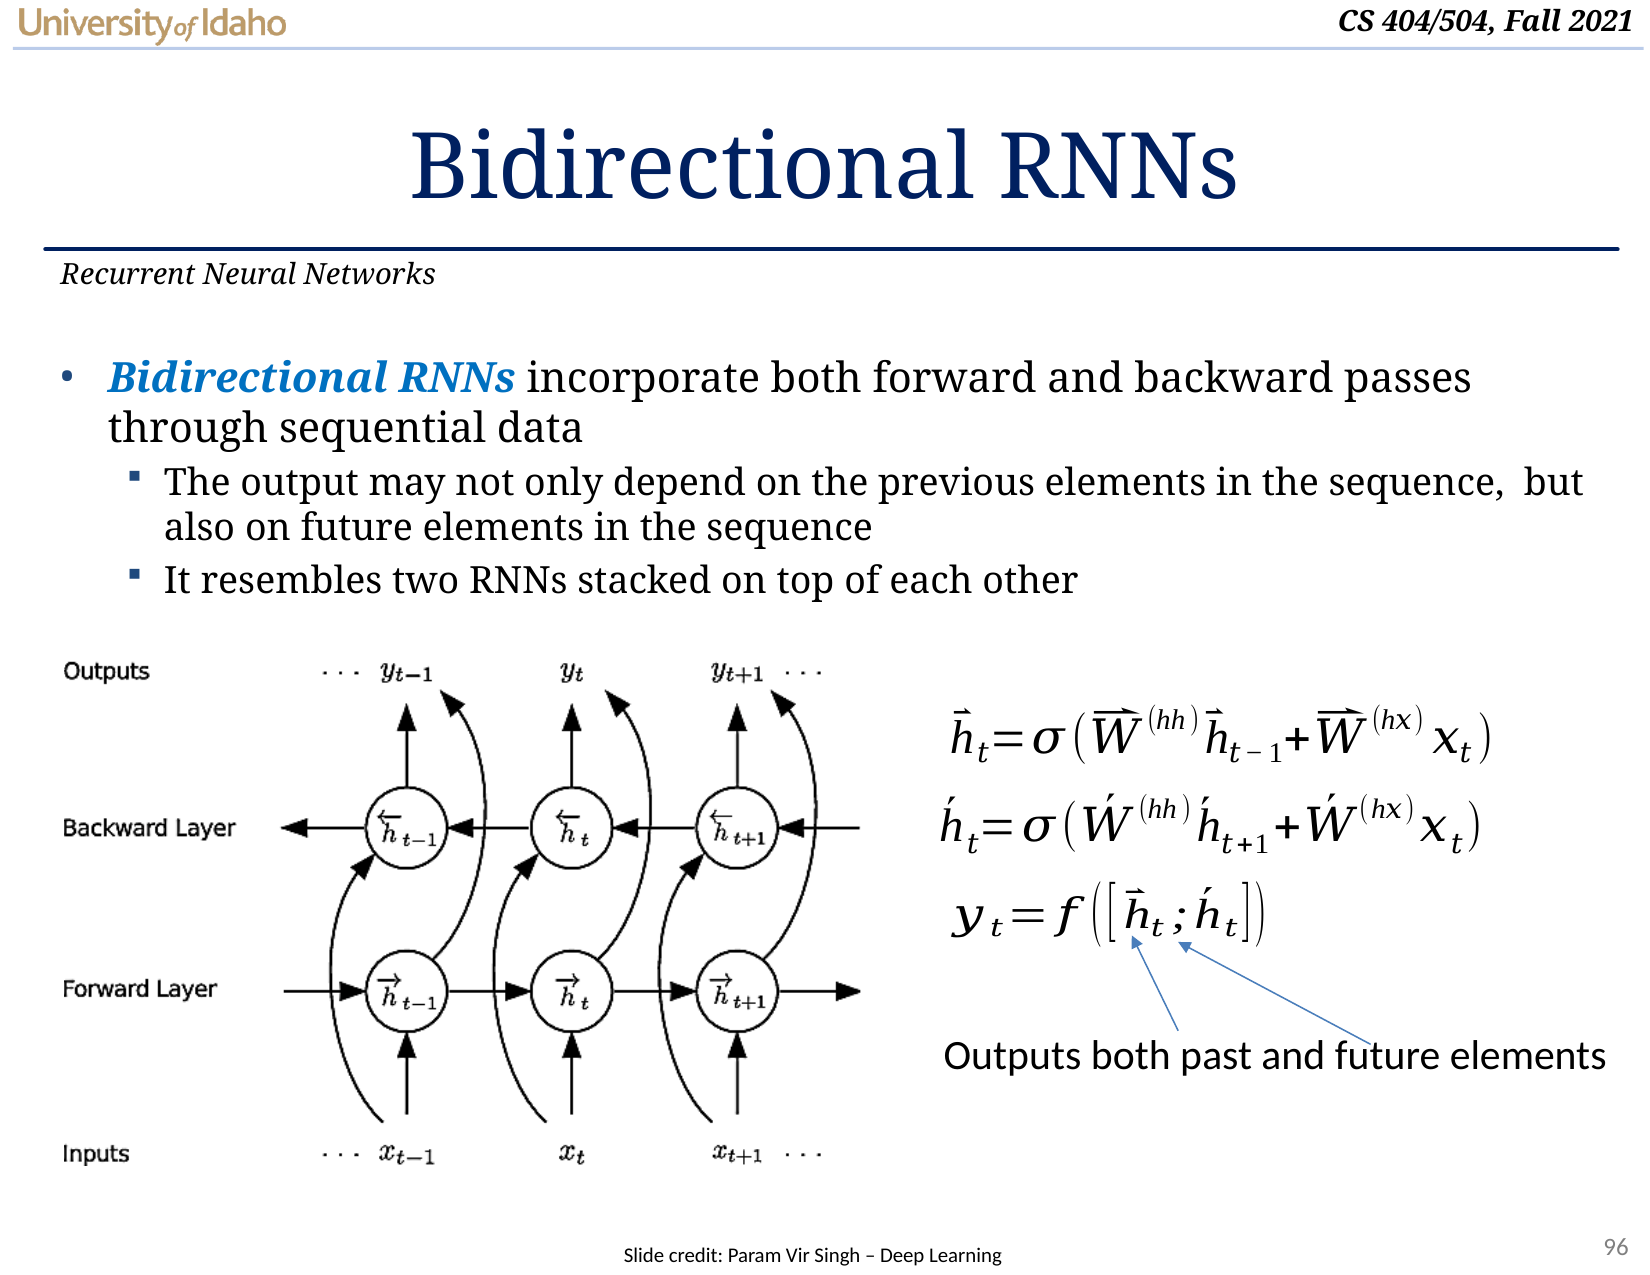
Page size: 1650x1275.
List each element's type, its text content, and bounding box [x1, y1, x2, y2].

text_box Outputs both past and future elements [928, 1020, 1623, 1086]
text_box Slide credit: Param Vir Singh – Deep Learning [246, 1234, 1381, 1275]
picture [63, 648, 861, 1167]
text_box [1177, 941, 1371, 1045]
list Bidirectional RNNs incorporate both forward and backward passes through sequential data The output may not only depend on the previous elements in the sequence, but also on future elements in the sequence It resembles two RNNs stacked on top of each other [45, 342, 1618, 1224]
list Recurrent Neural Networks [45, 247, 1062, 306]
picture [19, 8, 286, 46]
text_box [1131, 935, 1179, 1031]
title Bidirectional RNNs [0, 75, 1650, 248]
